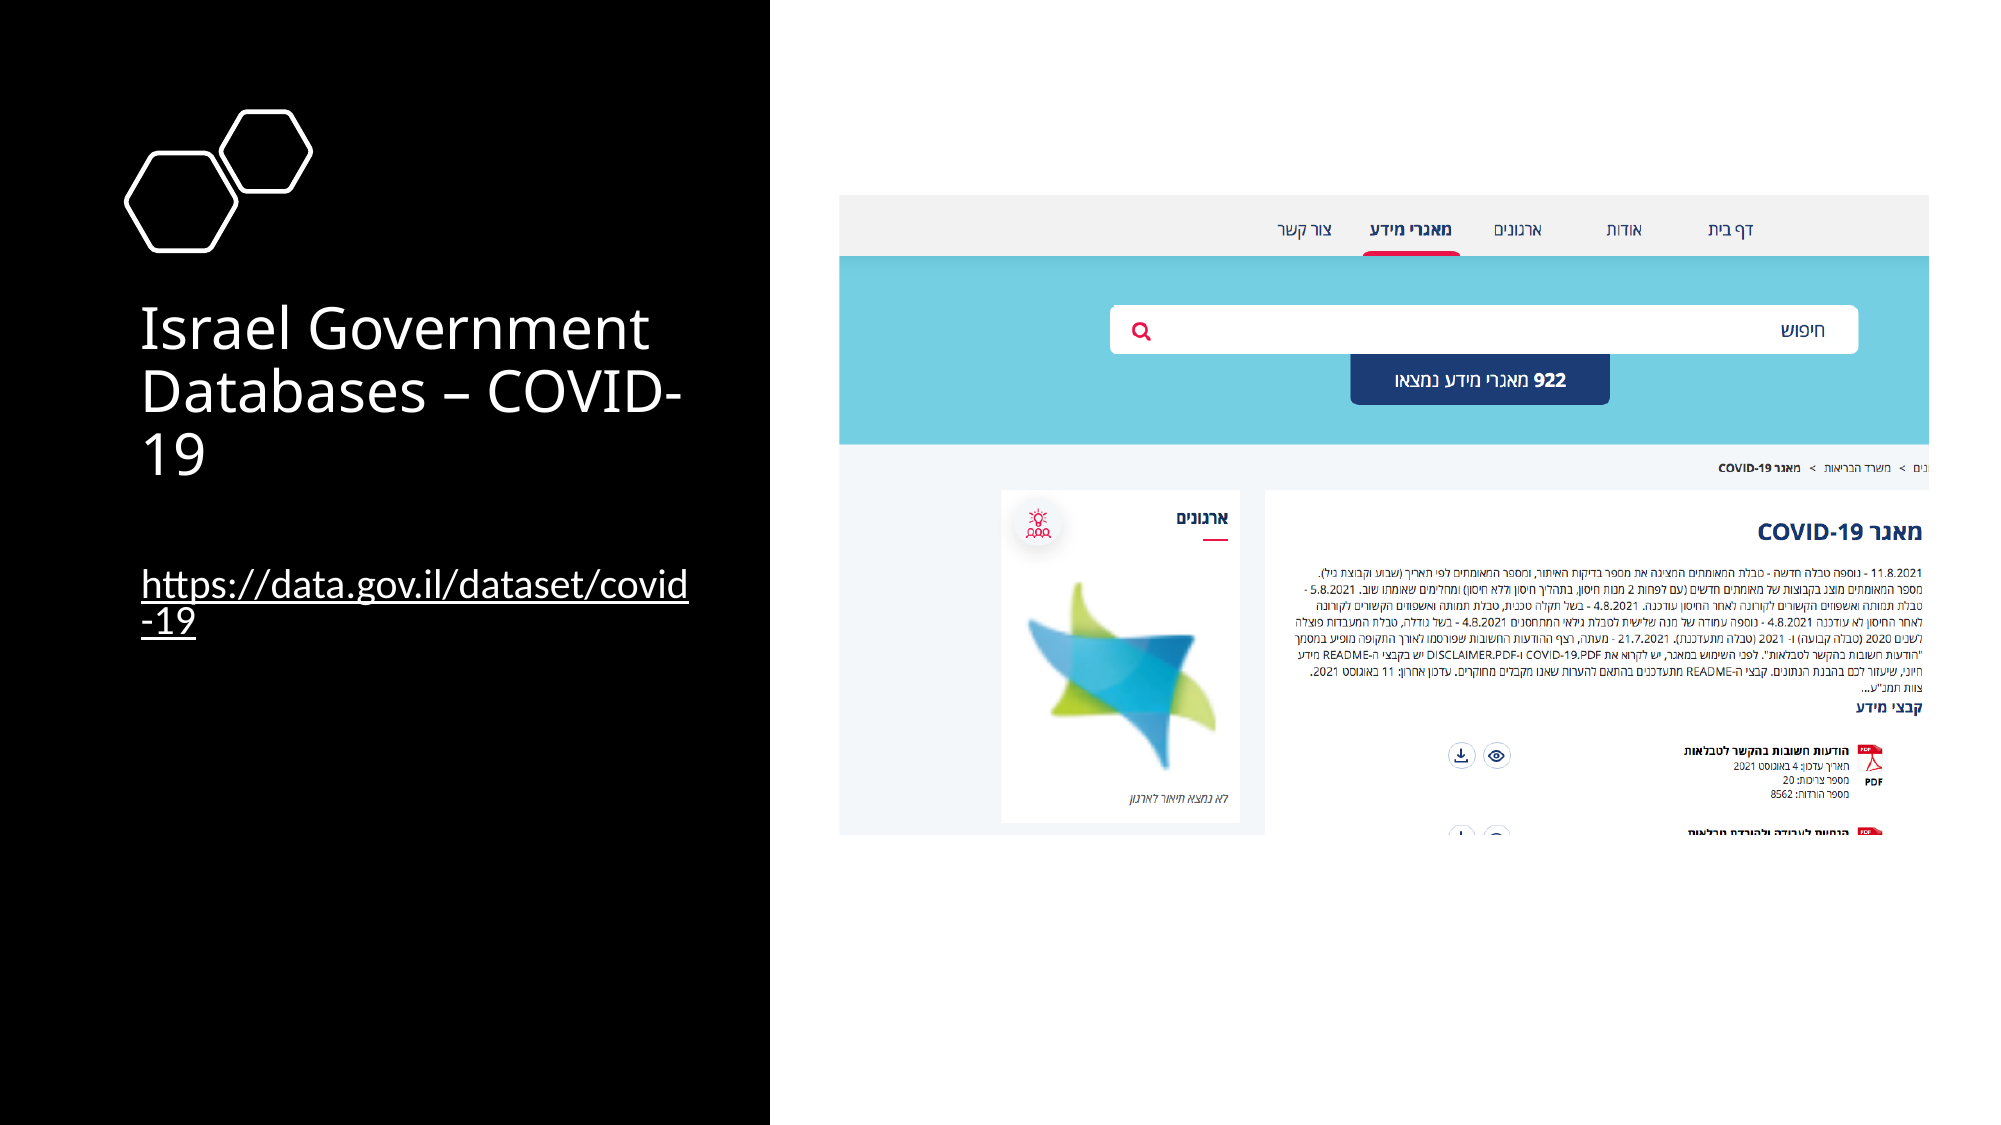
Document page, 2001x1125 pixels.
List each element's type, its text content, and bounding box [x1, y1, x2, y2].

list https://data.gov.il/dataset/covid-19 [125, 554, 714, 1014]
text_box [125, 111, 311, 251]
picture [839, 195, 1929, 835]
text_box [771, 0, 2000, 1125]
text_box [0, 0, 771, 1125]
title Israel Government Databases – COVID-19 [125, 292, 714, 533]
